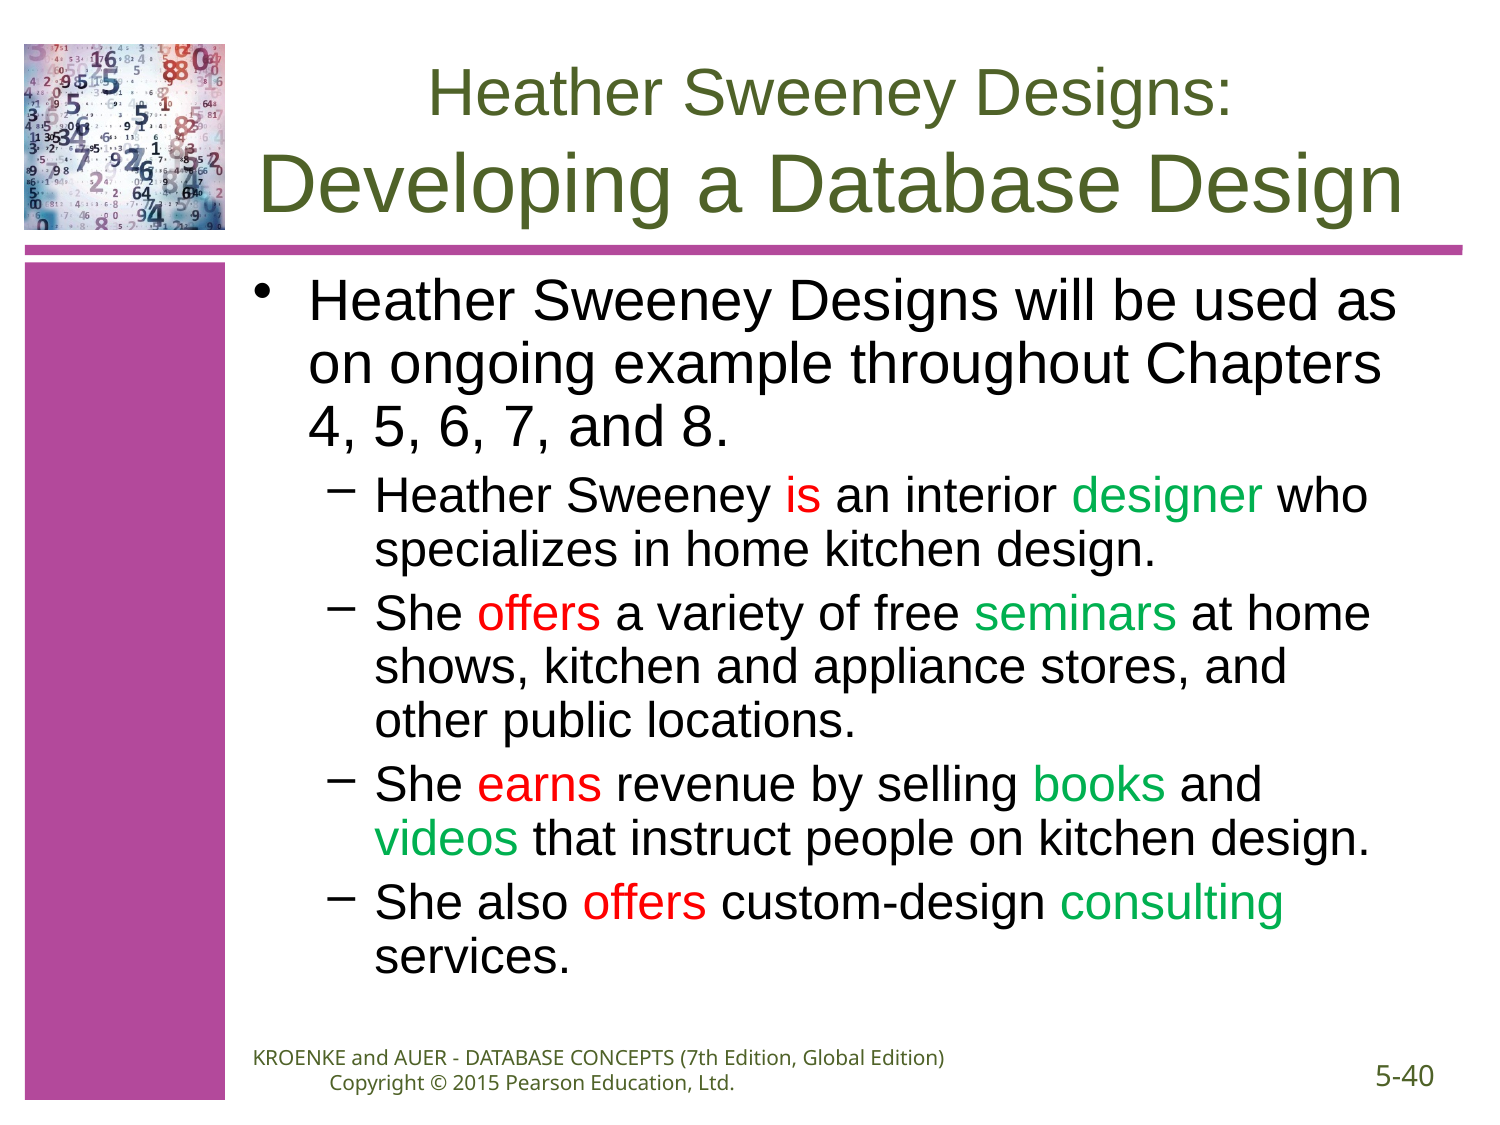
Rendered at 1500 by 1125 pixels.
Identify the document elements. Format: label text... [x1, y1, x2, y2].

picture [24, 44, 225, 230]
list Heather Sweeney Designs will be used as on ongoing example throughout Chapters 4, 5, 6, 7, and 8. Heather Sweeney is an interior designer who specializes in home kitchen design. She offers a variety of free seminars at home shows, kitchen and appliance stores, and other public locations. She earns revenue by selling books and videos that instruct people on kitchen design. She also offers custom-design consulting services. [237, 262, 1426, 1026]
slide_number 5-40 [1287, 1049, 1451, 1103]
footer KROENKE and AUER - DATABASE CONCEPTS (7th Edition, Global Edition) Copyright © 2015 Pearson Education, Ltd. [237, 1037, 1088, 1104]
title Heather Sweeney Designs: Developing a Database Design [237, 44, 1426, 233]
